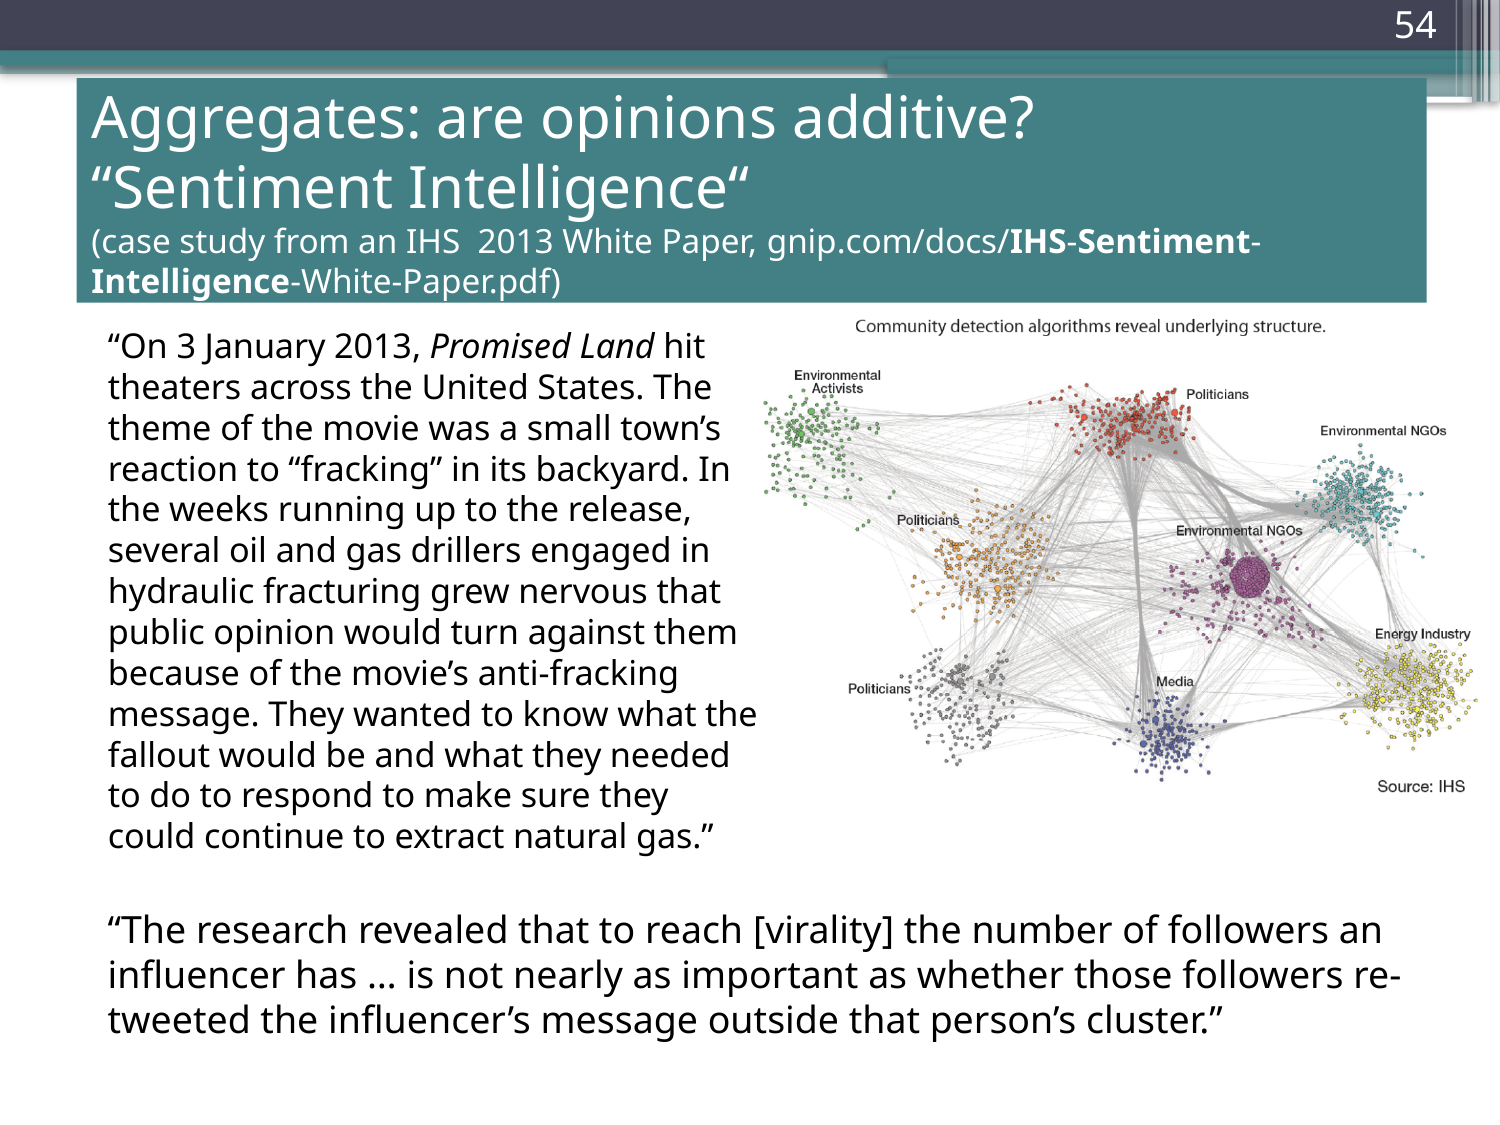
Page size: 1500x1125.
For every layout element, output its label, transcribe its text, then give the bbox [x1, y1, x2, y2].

text_box “On 3 January 2013, Promised Land hit theaters across the United States. The theme of the movie was a small town’s reaction to “fracking” in its backyard. In the weeks running up to the release, several oil and gas drillers engaged in hydraulic fracturing grew nervous that public opinion would turn against them because of the movie’s anti-fracking message. They wanted to know what the fallout would be and what they needed to do to respond to make sure they could continue to extract natural gas.” [76, 316, 774, 905]
picture [749, 314, 1485, 799]
title Aggregates: are opinions additive? “Sentiment Intelligence“ (case study from an IHS 2013 White Paper, gnip.com/docs/IHS-Sentiment-Intelligence-White-Paper.pdf) [76, 78, 1427, 303]
list “The research revealed that to reach [virality] the number of followers an influencer has … is not nearly as important as whether those followers re-tweeted the influencer’s message outside that person’s cluster.” [75, 822, 1425, 1059]
